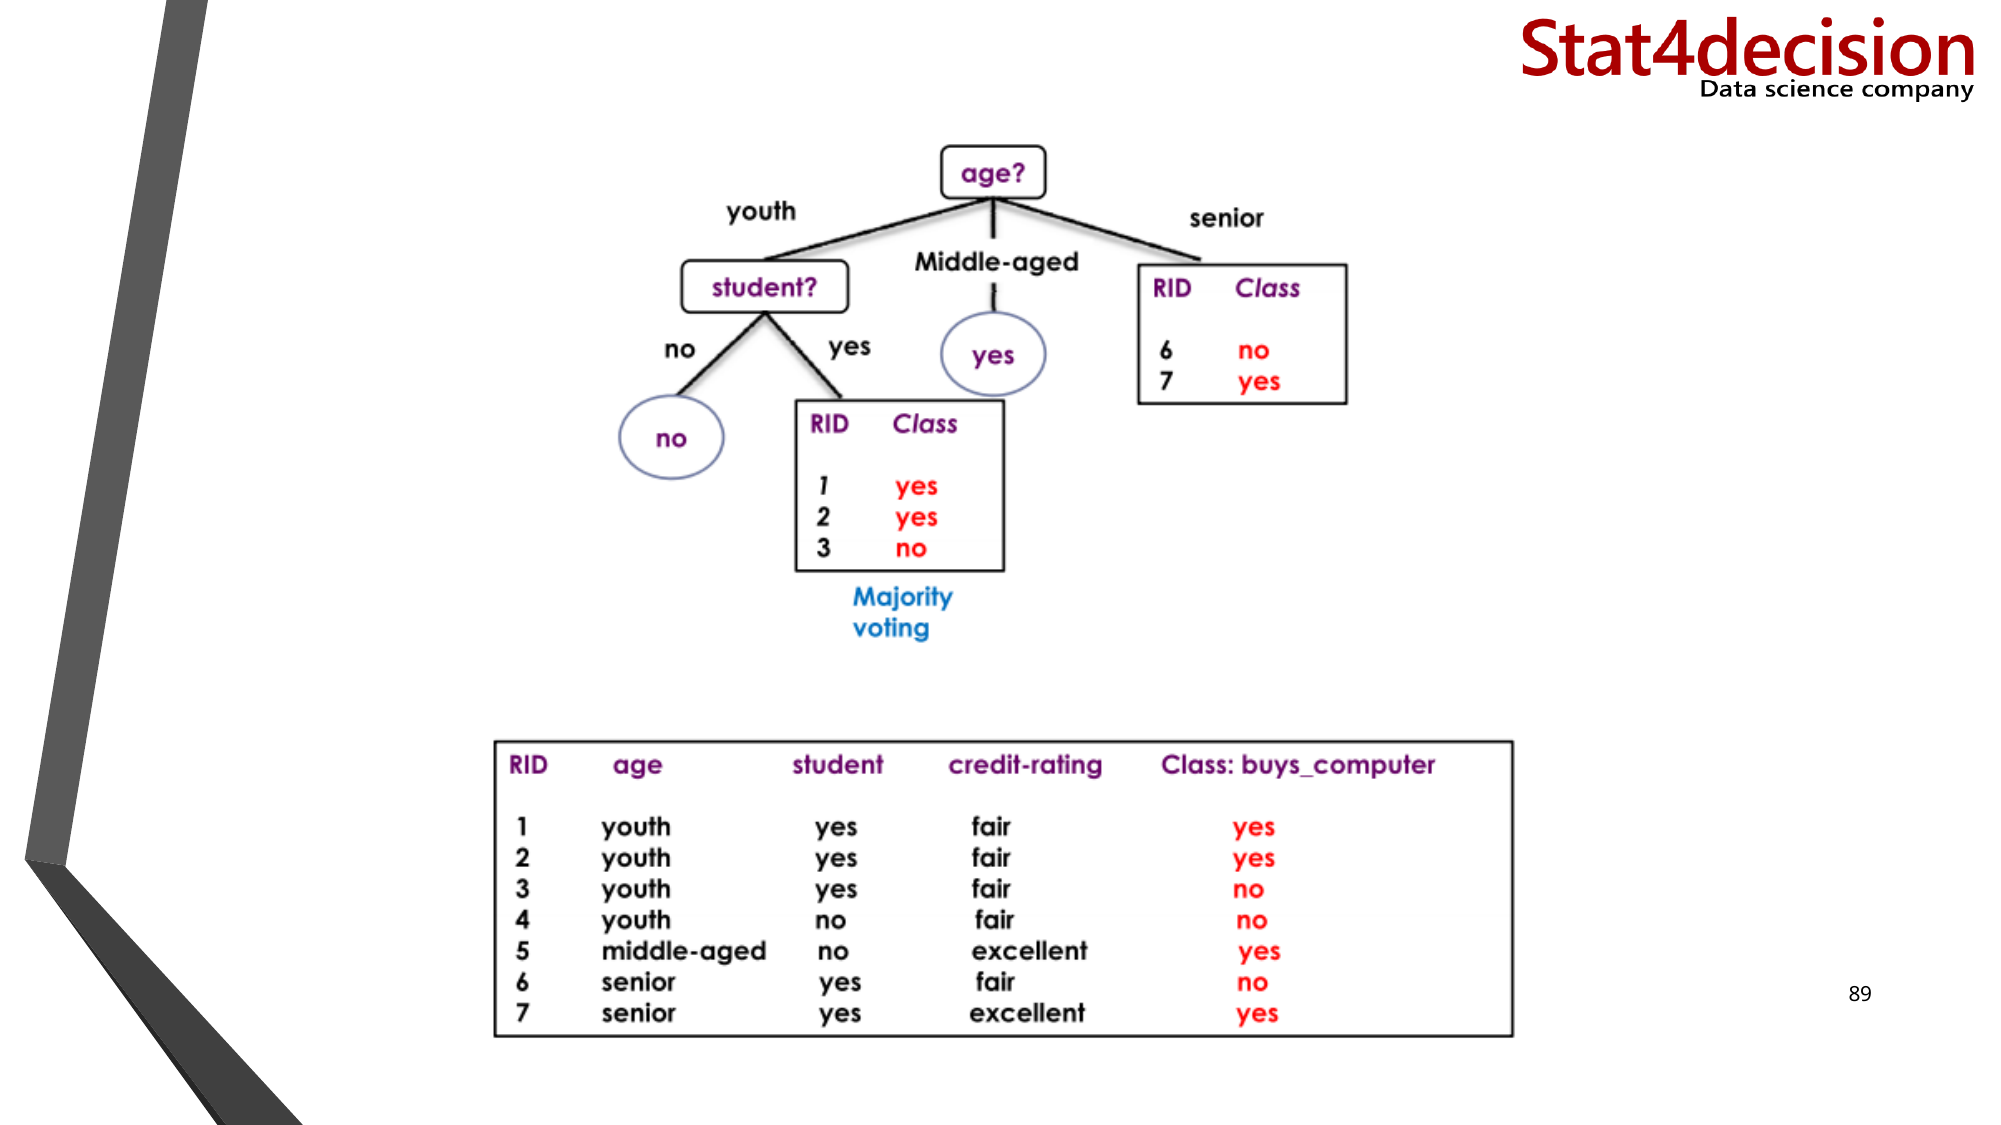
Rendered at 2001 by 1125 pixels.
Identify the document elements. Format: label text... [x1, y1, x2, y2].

picture [1520, 14, 1976, 104]
slide_number 89 [1796, 965, 1887, 1025]
picture [474, 143, 1526, 1048]
